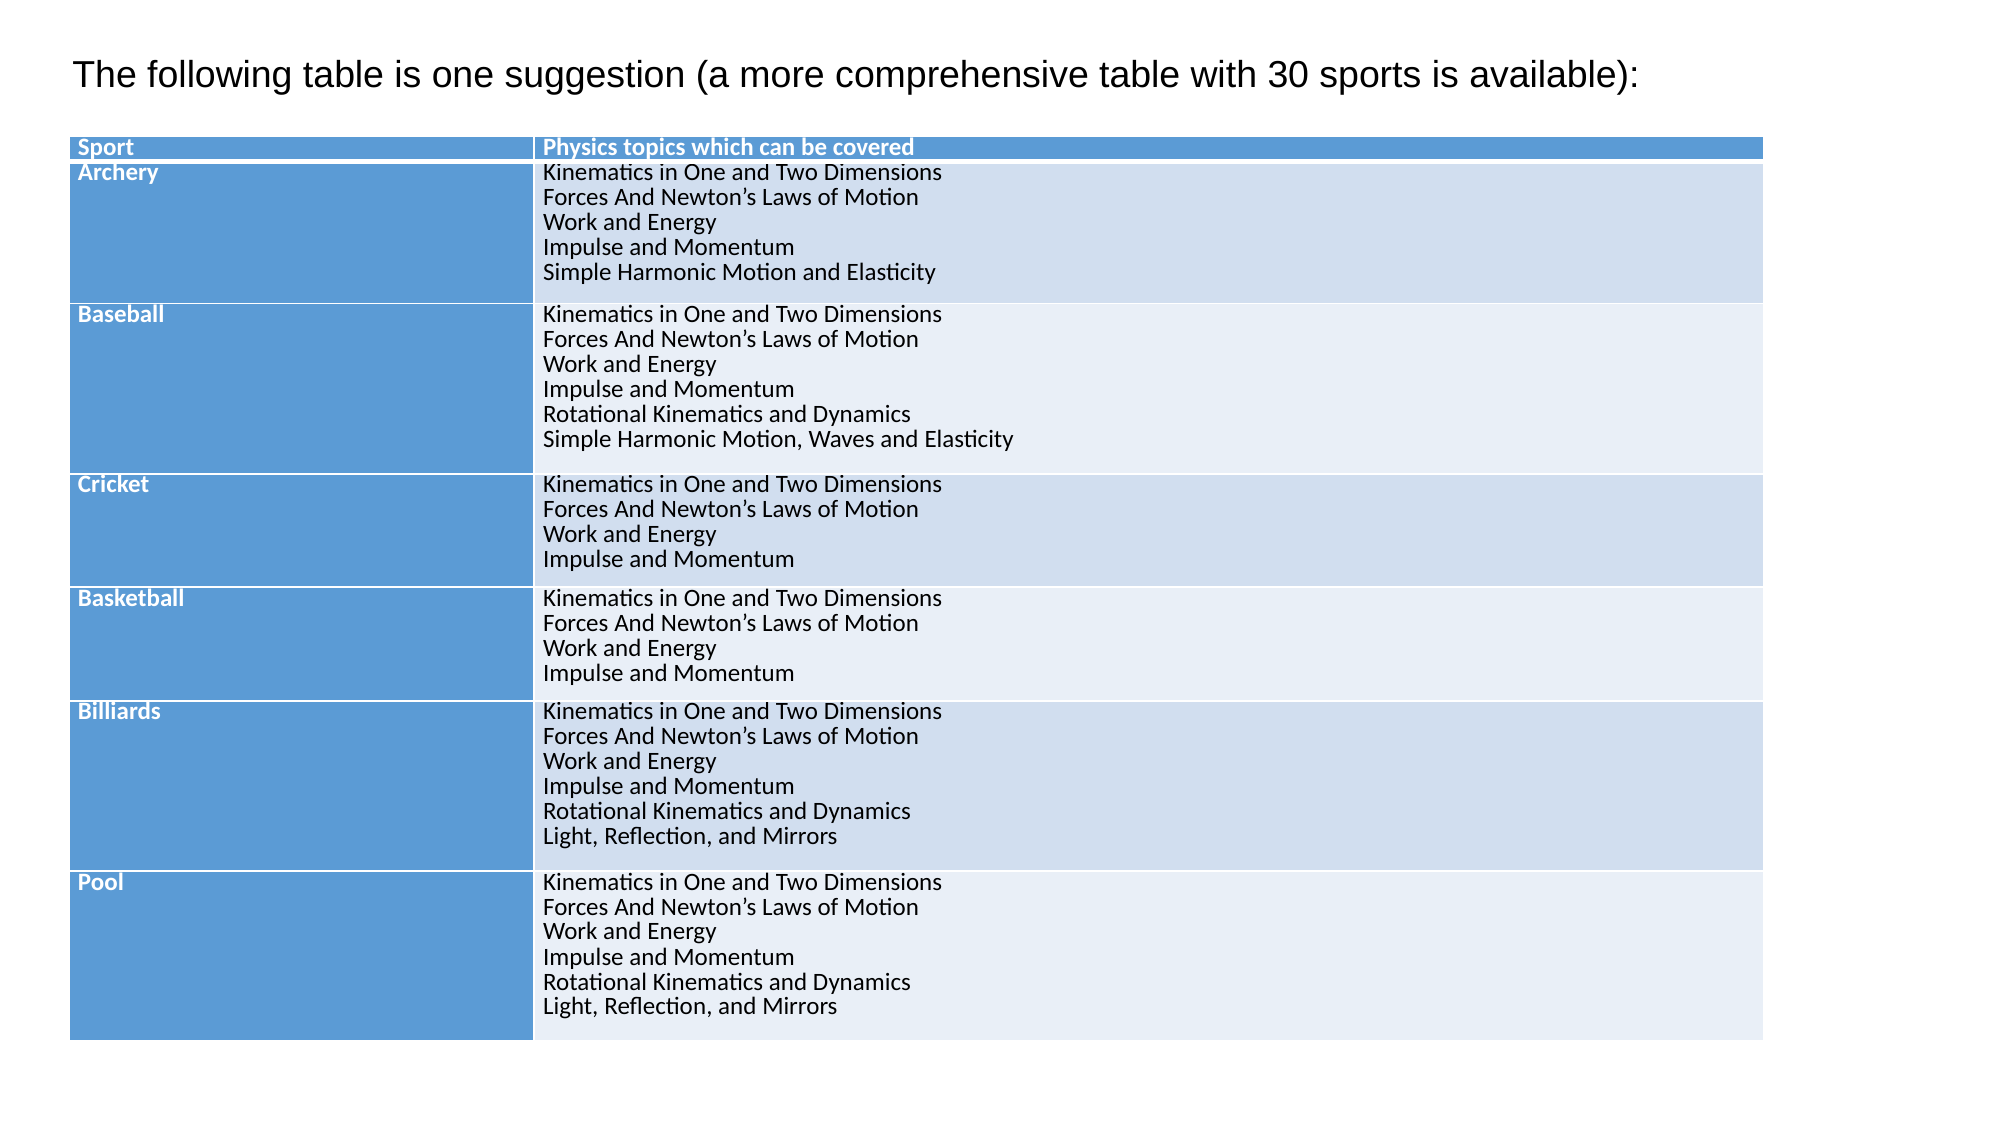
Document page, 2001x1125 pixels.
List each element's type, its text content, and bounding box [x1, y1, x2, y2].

table_cell Baseball [70, 304, 533, 473]
table_cell Kinematics in One and Two Dimensions Forces And Newton’s Laws of Motion Work and Energy Impulse and Momentum Rotational Kinematics and Dynamics Light, Reflection, and Mirrors [535, 872, 1763, 1040]
table_cell Cricket [70, 475, 533, 586]
table_cell Billiards [70, 702, 533, 870]
table_cell Basketball [70, 588, 533, 700]
text_box The following table is one suggestion (a more comprehensive table with 30 sports is available): [57, 42, 1666, 102]
table_cell Kinematics in One and Two Dimensions Forces And Newton’s Laws of Motion Work and Energy Impulse and Momentum [535, 475, 1763, 586]
table_cell Pool [70, 872, 533, 1040]
table_header Physics topics which can be covered [535, 137, 1763, 159]
table_cell Kinematics in One and Two Dimensions Forces And Newton’s Laws of Motion Work and Energy Impulse and Momentum Rotational Kinematics and Dynamics Light, Reflection, and Mirrors [535, 702, 1763, 870]
table_cell Kinematics in One and Two Dimensions Forces And Newton’s Laws of Motion Work and Energy Impulse and Momentum Simple Harmonic Motion and Elasticity [535, 164, 1763, 303]
table_cell Kinematics in One and Two Dimensions Forces And Newton’s Laws of Motion Work and Energy Impulse and Momentum [535, 588, 1763, 700]
table_cell Archery [70, 164, 533, 303]
table_cell Kinematics in One and Two Dimensions Forces And Newton’s Laws of Motion Work and Energy Impulse and Momentum Rotational Kinematics and Dynamics Simple Harmonic Motion, Waves and Elasticity [535, 304, 1763, 473]
table_header Sport [70, 137, 533, 159]
